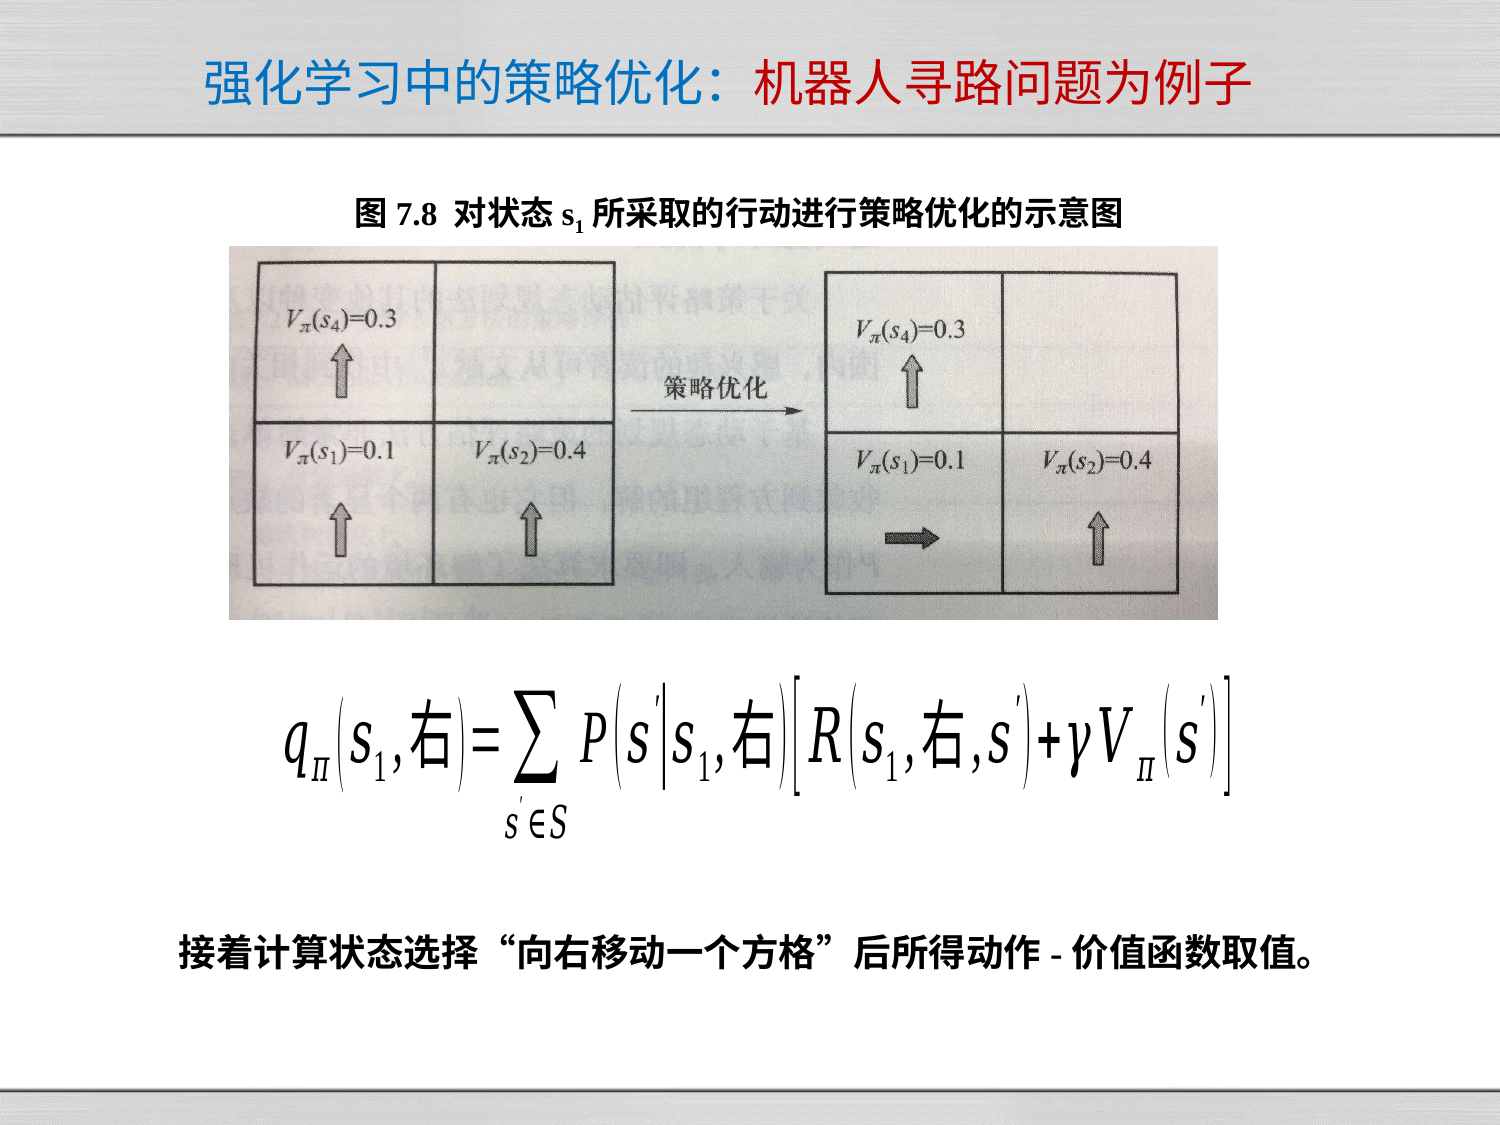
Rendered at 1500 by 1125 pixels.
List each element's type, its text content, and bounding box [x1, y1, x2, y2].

title 强化学习中的策略优化：机器人寻路问题为例子 [113, 22, 1345, 131]
text_box 图7.8 对状态s1所采取的行动进行策略优化的示意图 [324, 184, 1189, 245]
picture [0, 0, 1500, 1125]
